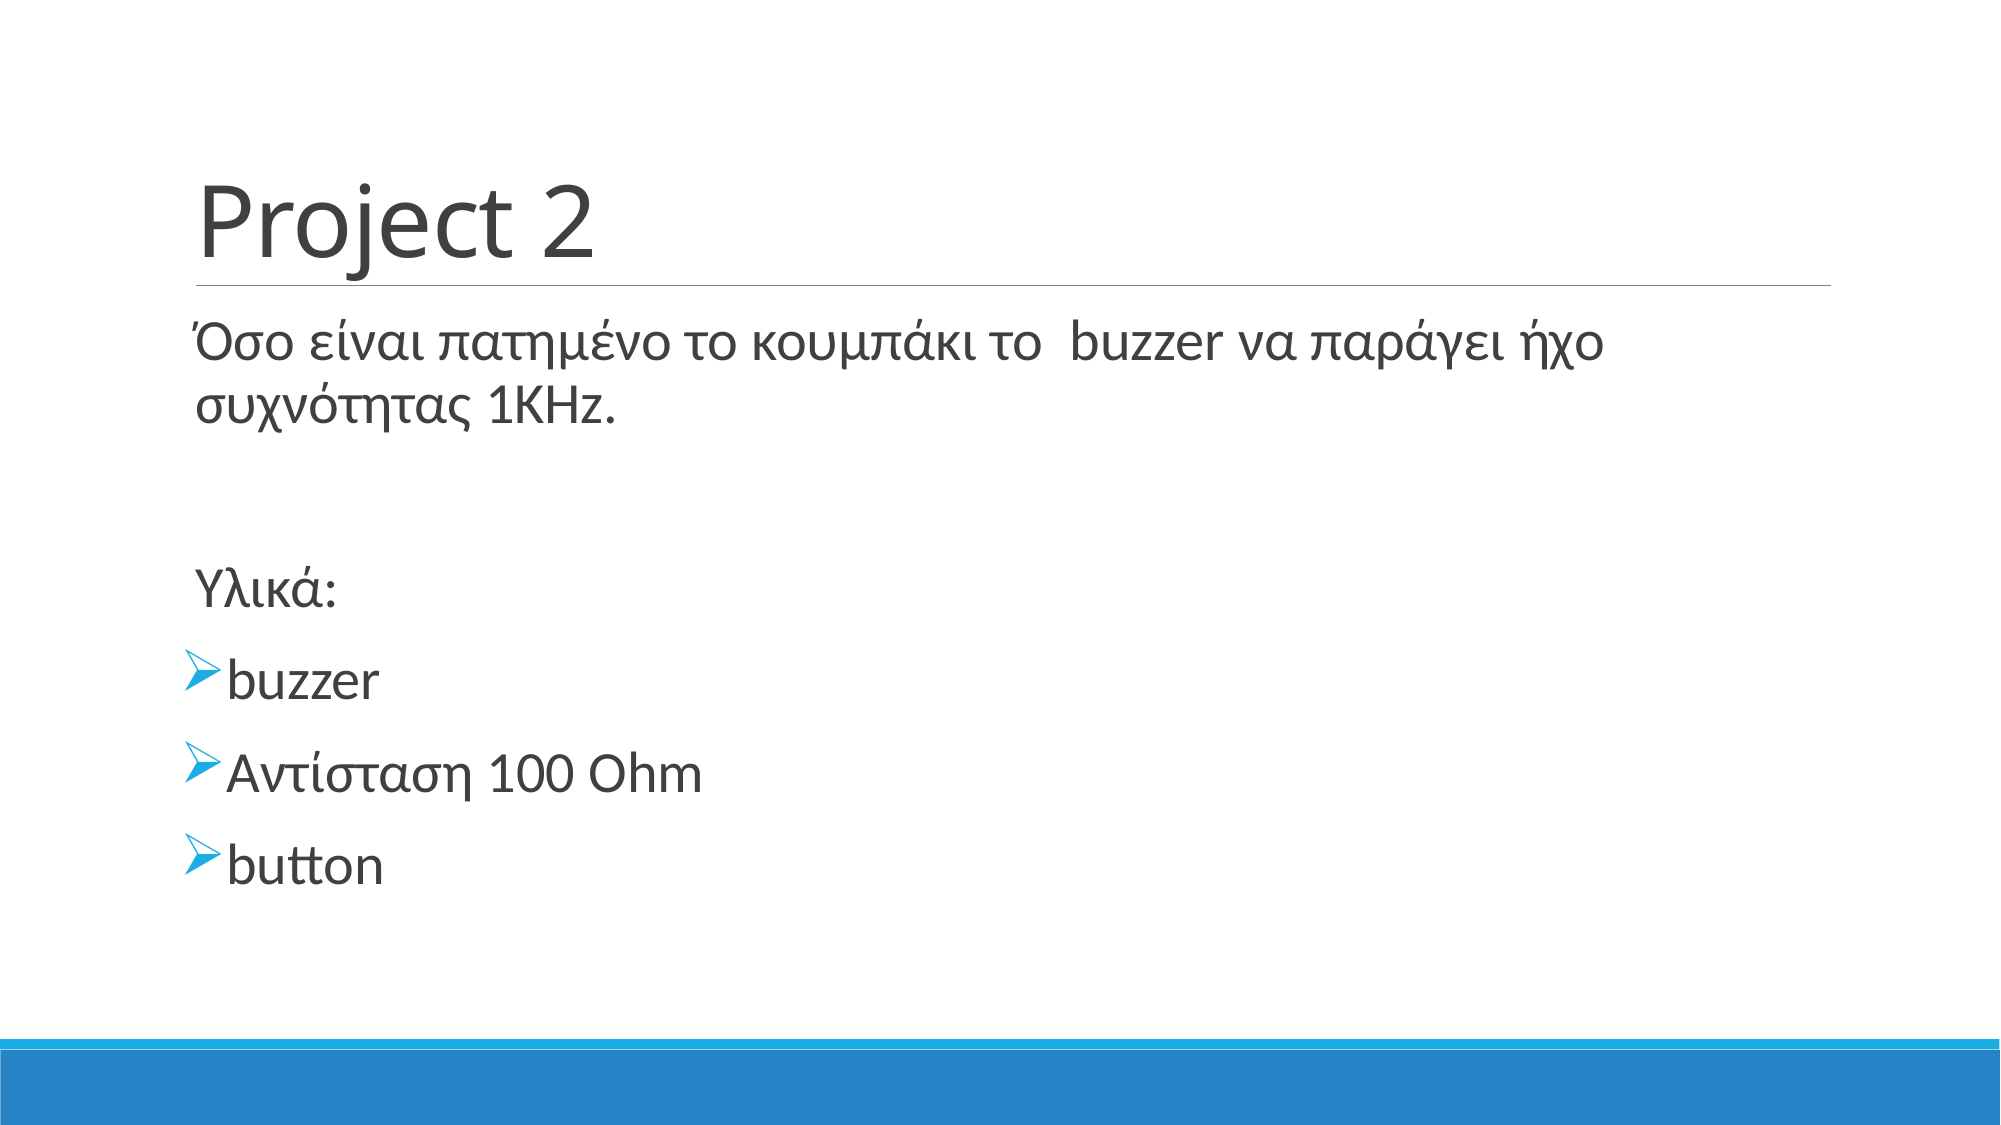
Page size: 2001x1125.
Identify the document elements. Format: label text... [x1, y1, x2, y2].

list Όσο είναι πατημένο το κουμπάκι το buzzer να παράγει ήχο συχνότητας 1KHz. Υλικά: buzzer Αντίσταση 100 Ohm button [180, 302, 1830, 963]
title Project 2 [180, 47, 1830, 285]
